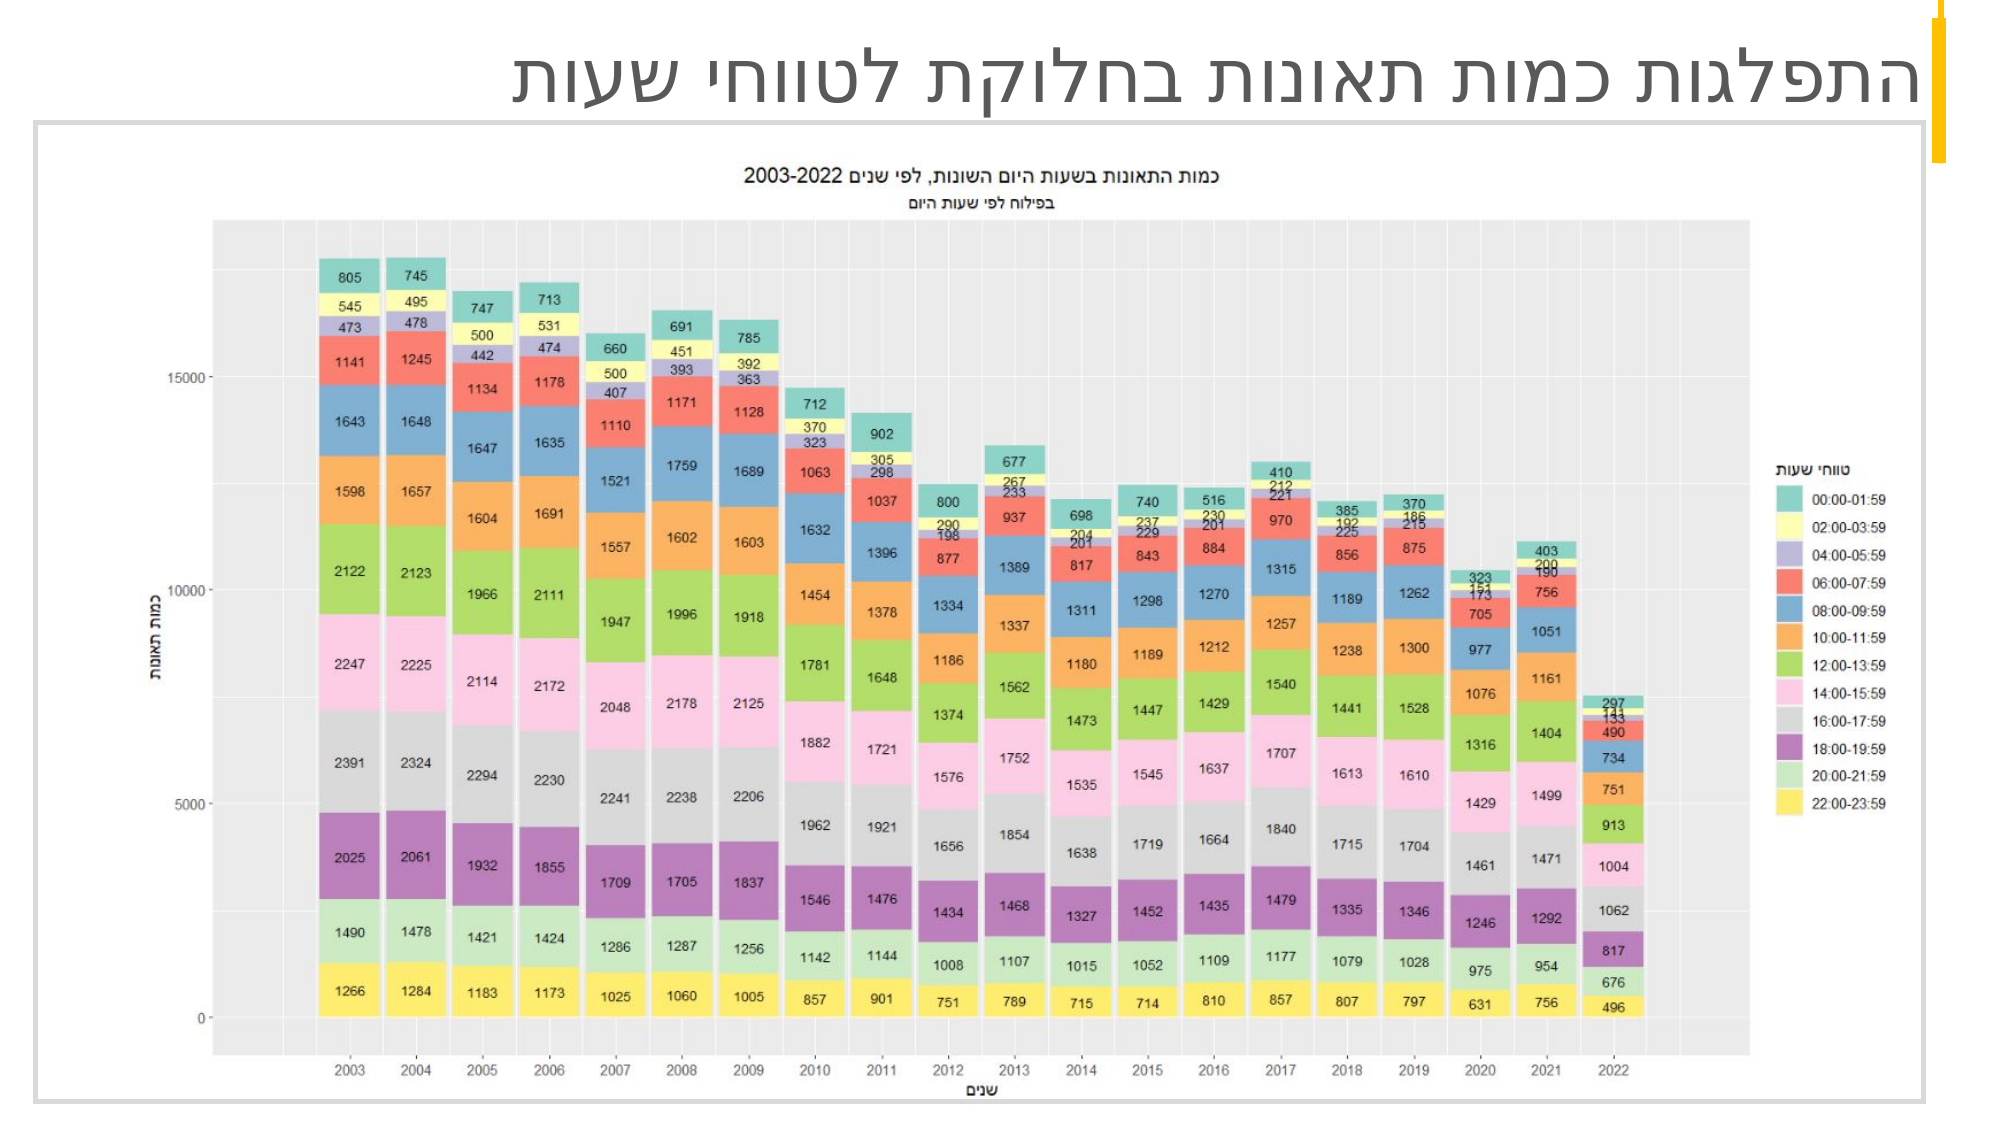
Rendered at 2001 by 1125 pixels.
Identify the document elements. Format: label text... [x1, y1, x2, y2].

text_box התפלגות כמות תאונות בחלוקת לטווחי שעות [0, 0, 1938, 125]
text_box [34, 121, 1925, 1102]
picture [139, 152, 1978, 1106]
